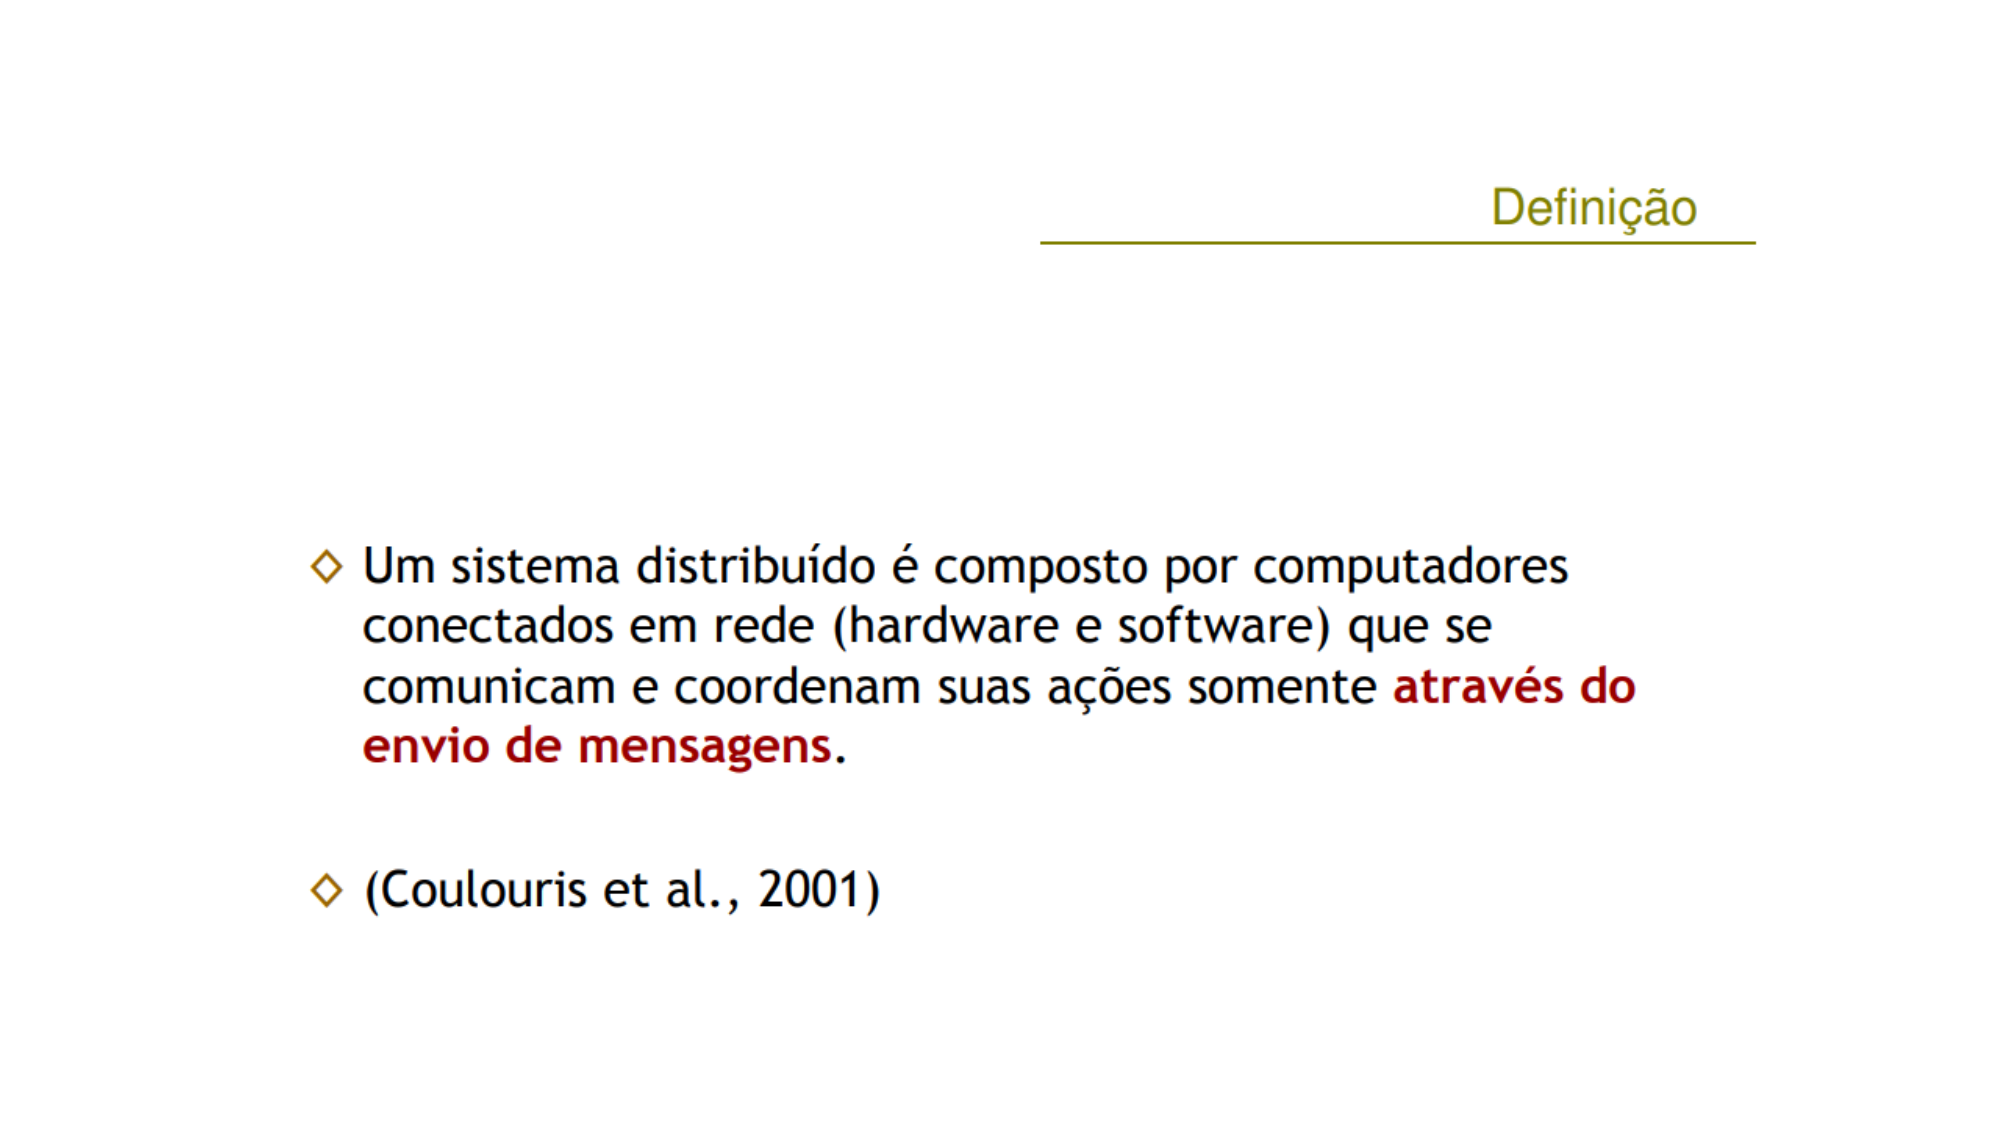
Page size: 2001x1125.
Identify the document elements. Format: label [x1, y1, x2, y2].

picture [206, 150, 1812, 1027]
